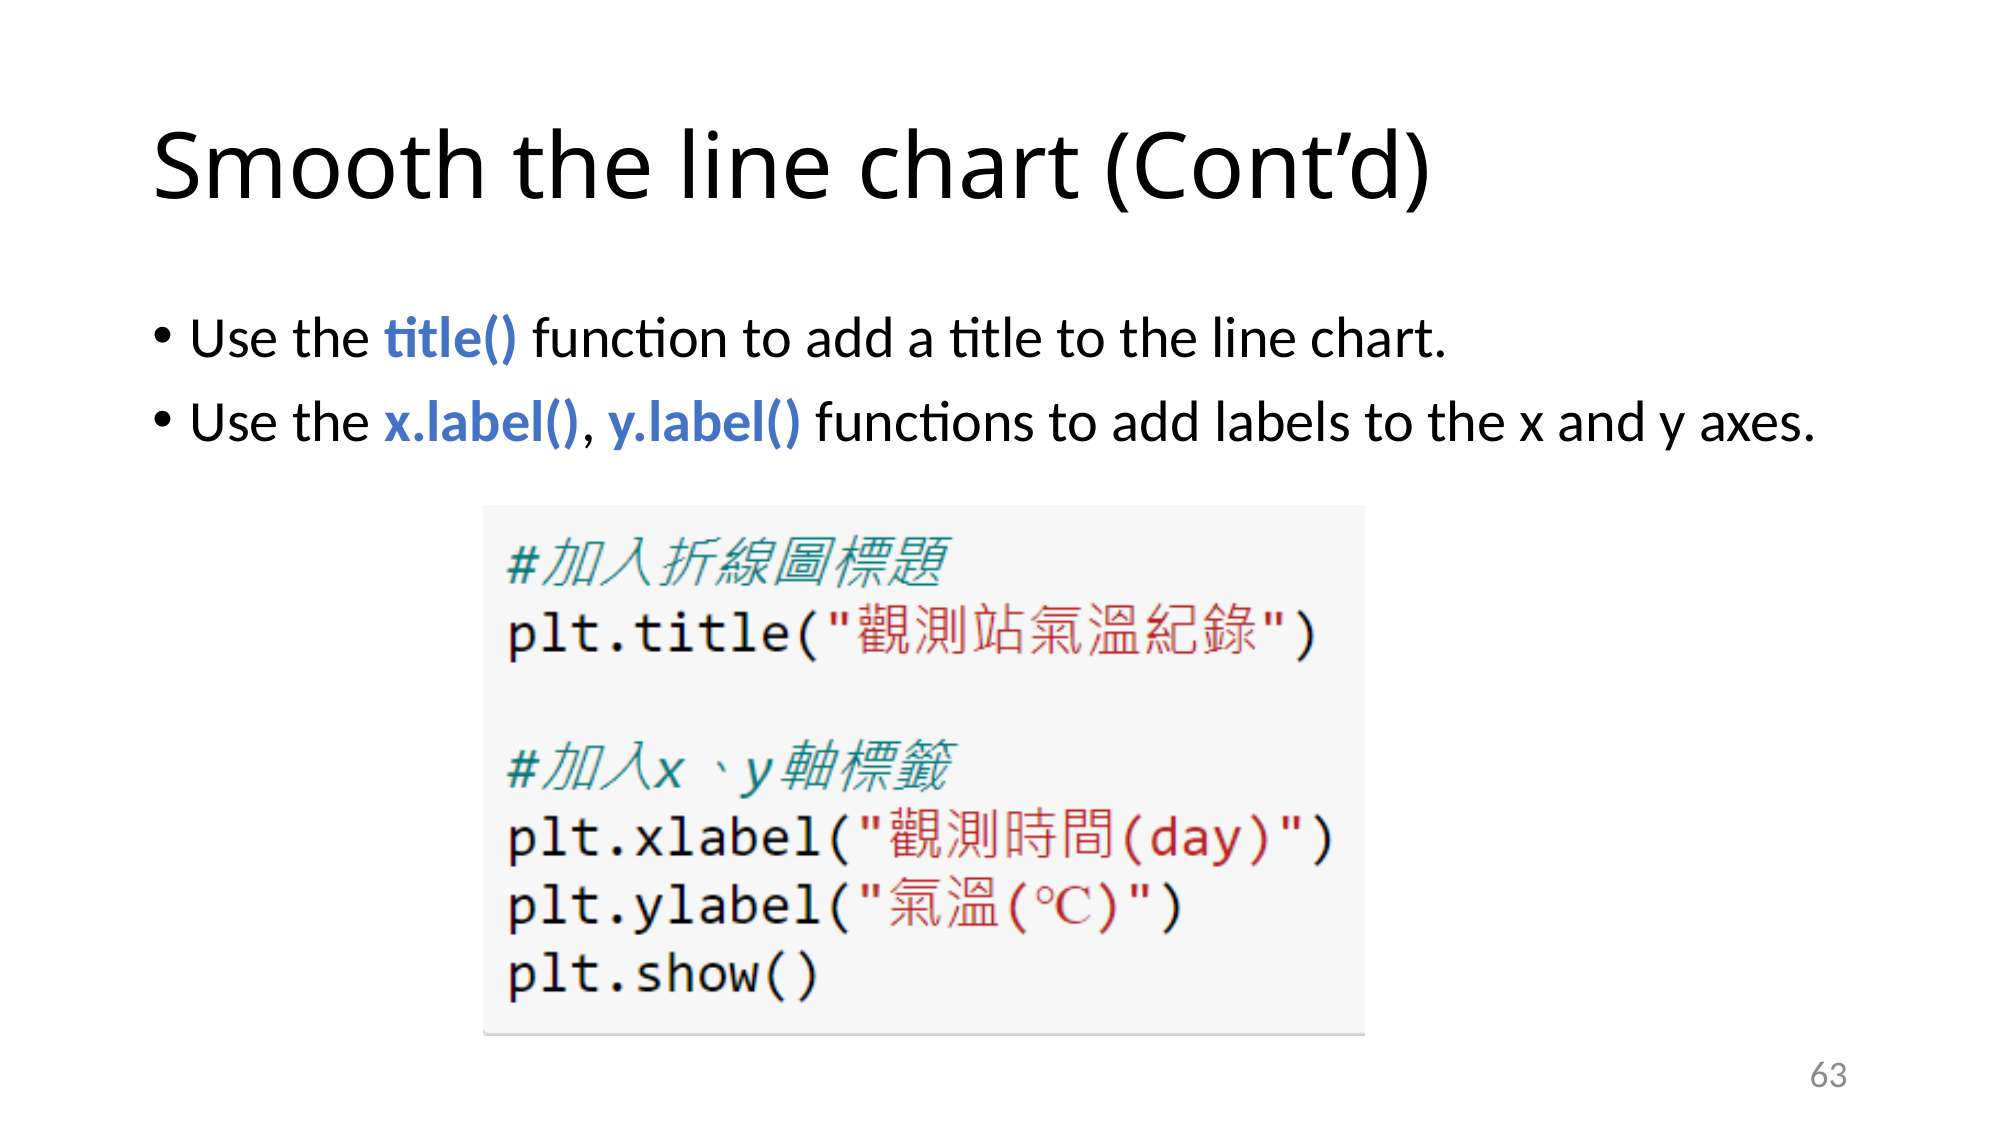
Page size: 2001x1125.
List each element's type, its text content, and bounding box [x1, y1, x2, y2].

slide_number 63 [1412, 1042, 1863, 1103]
title Smooth the line chart (Cont’d) [137, 59, 1863, 278]
list Use the title() function to add a title to the line chart. Use the x.label(), y.label() functions to add labels to the x and y axes. [137, 299, 1863, 1014]
picture [483, 505, 1365, 1036]
